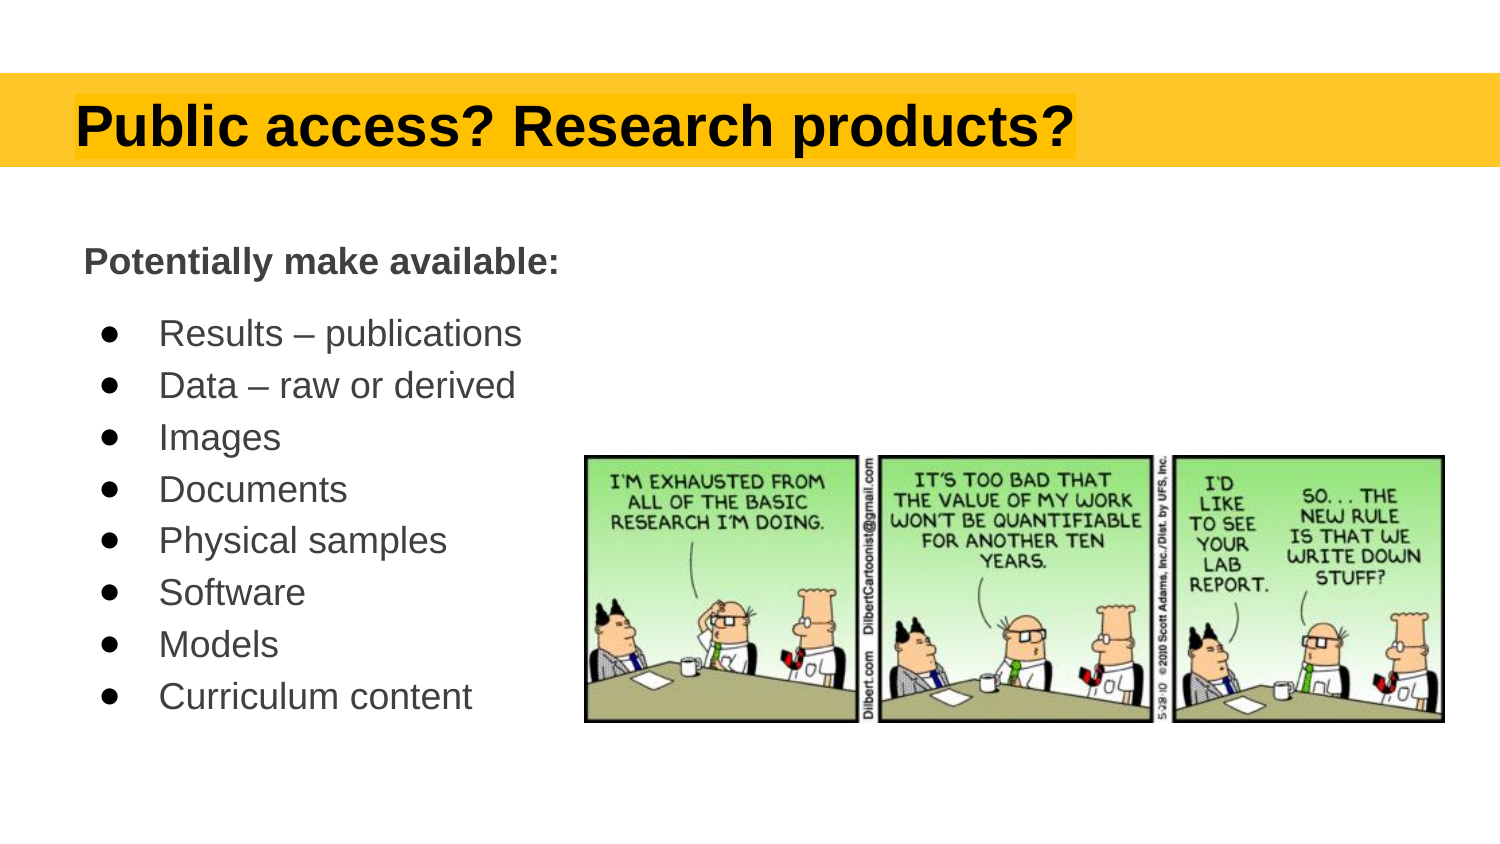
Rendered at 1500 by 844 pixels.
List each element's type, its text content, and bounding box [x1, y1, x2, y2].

title Public access? Research products? [76, 95, 1075, 158]
picture [584, 455, 1445, 724]
list Potentially make available: Results – publications Data – raw or derived Images Documents Physical samples Software Models Curriculum content [68, 221, 1334, 771]
